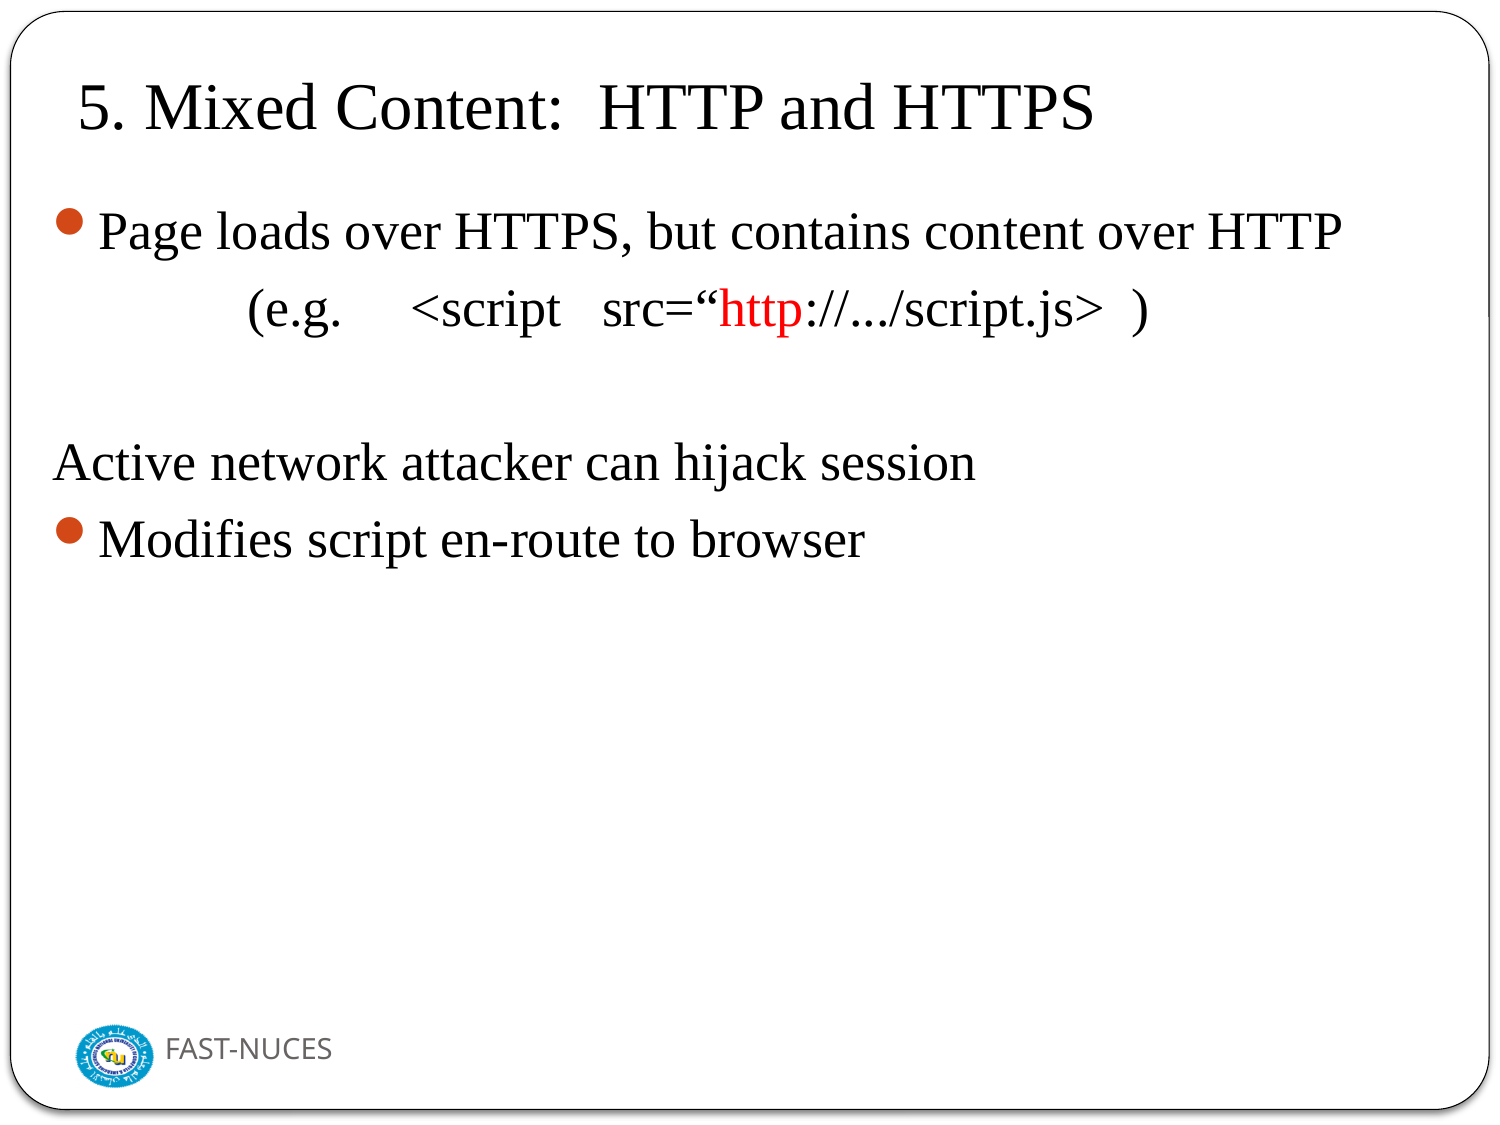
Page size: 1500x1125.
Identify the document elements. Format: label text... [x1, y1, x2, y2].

picture [123, 1060, 154, 1088]
picture [74, 1024, 154, 1088]
title 5. Mixed Content: HTTP and HTTPS [62, 50, 1338, 158]
list Page loads over HTTPS, but contains content over HTTP (e.g. <script src=“http://.../script.js> ) Active network attacker can hijack session Modifies script en-route to browser [37, 187, 1438, 1050]
footer FAST-NUCES [150, 1012, 800, 1088]
picture [91, 1038, 138, 1075]
